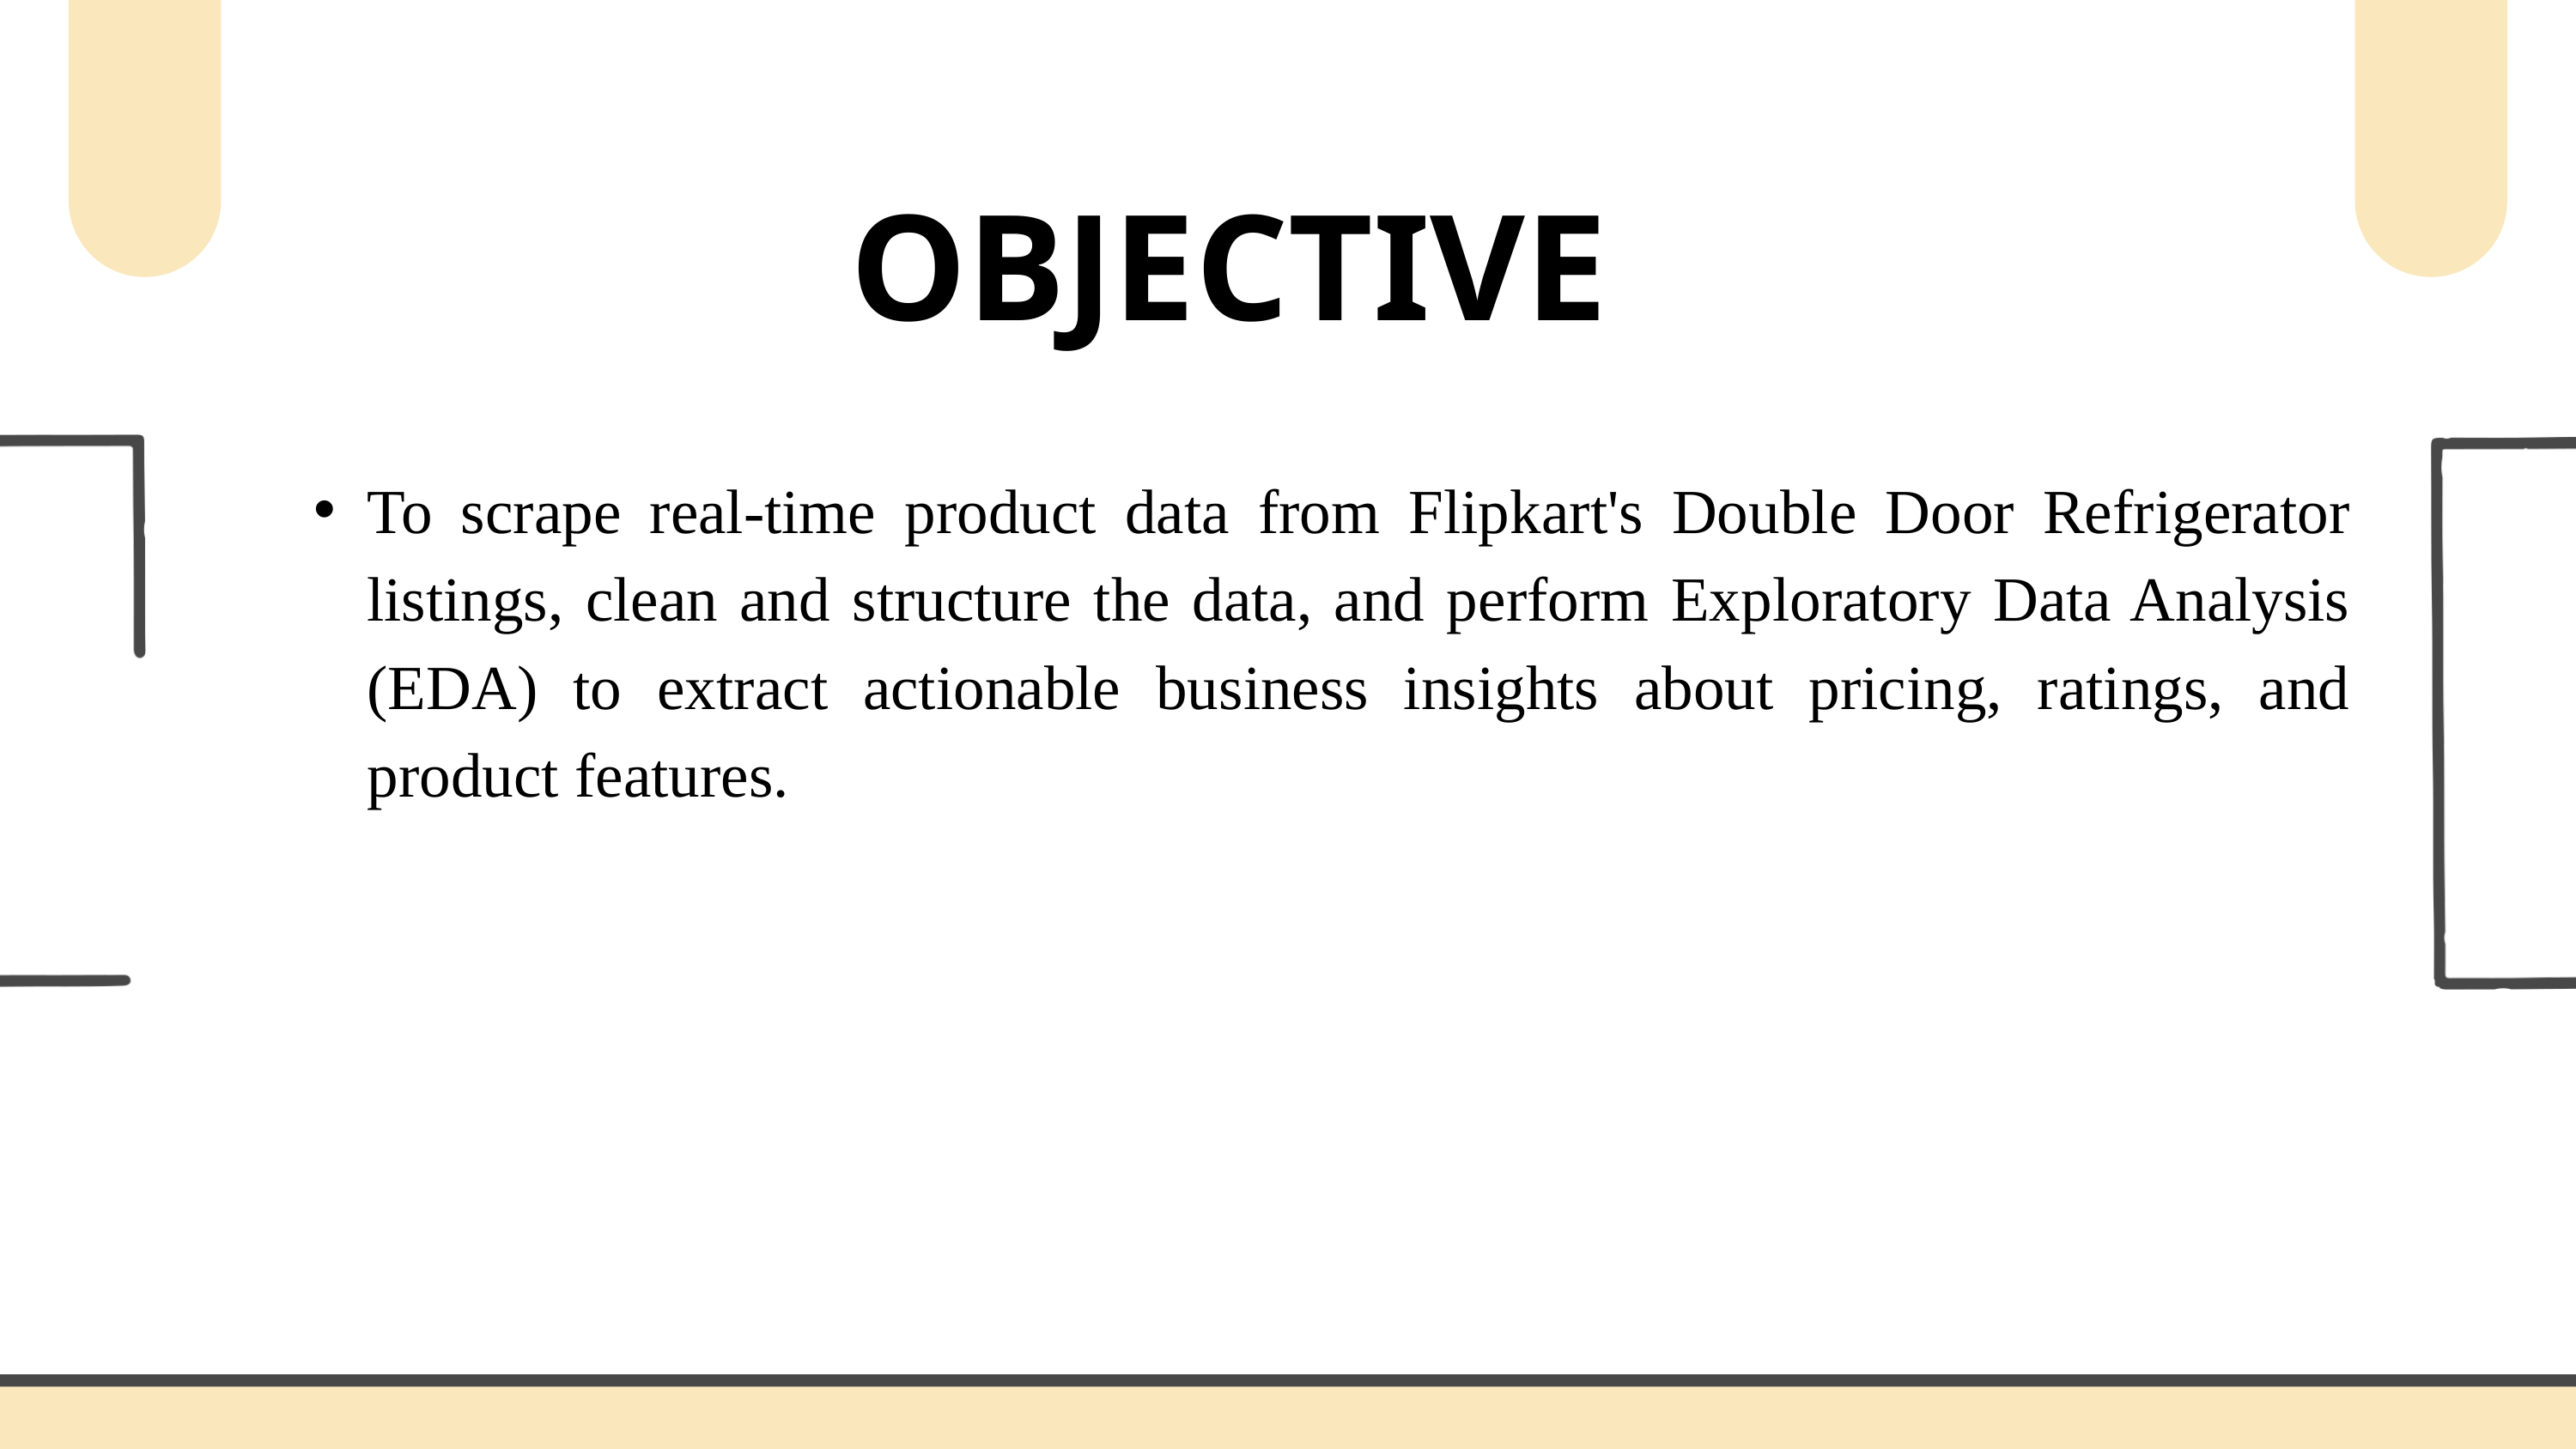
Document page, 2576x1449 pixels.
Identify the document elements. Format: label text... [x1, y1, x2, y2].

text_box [2354, 0, 2508, 277]
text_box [68, 0, 222, 277]
text_box [2431, 434, 2576, 990]
text_box OBJECTIVE [647, 145, 1850, 351]
text_box [0, 434, 146, 990]
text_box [0, 1379, 2576, 1449]
text_box To scrape real-time product data from Flipkart's Double Door Refrigerator listings, clean and structure the data, and perform Exploratory Data Analysis (EDA) to extract actionable business insights about pricing, ratings, and product features. [260, 458, 2355, 810]
